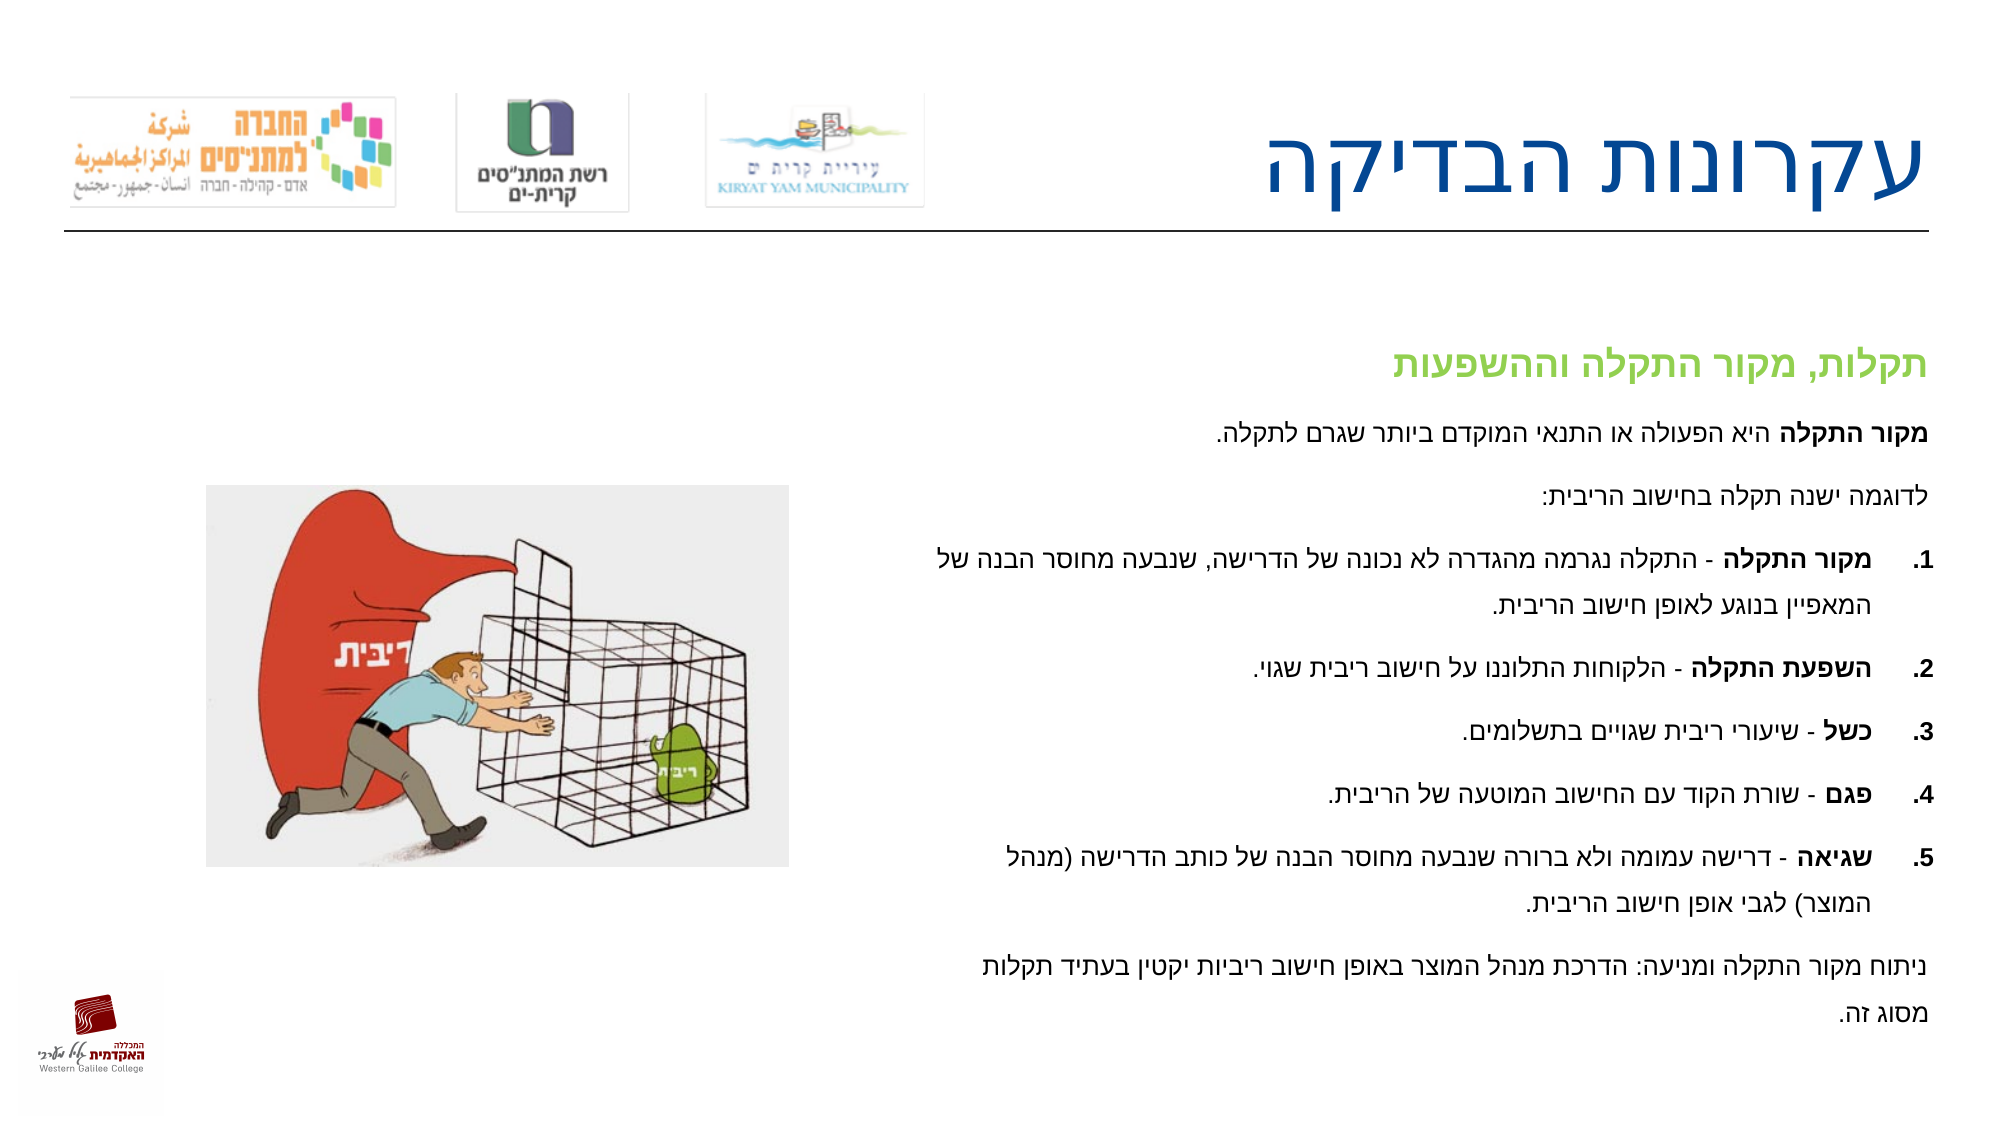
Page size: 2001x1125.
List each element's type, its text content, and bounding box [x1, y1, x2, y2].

title עקרונות הבדיקה [64, 55, 1930, 221]
picture [18, 970, 164, 1116]
text_box תקלות, מקור התקלה וההשפעות מקור התקלה היא הפעולה או התנאי המוקדם ביותר שגרם לתקלה. לדוגמה ישנה תקלה בחישוב הריבית: מקור התקלה - התקלה נגרמה מהגדרה לא נכונה של הדרישה, שנבעה מחוסר הבנה של המאפיין בנוגע לאופן חישוב הריבית. השפעת התקלה - הלקוחות התלוננו על חישוב ריבית שגוי. כשל - שיעורי ריבית שגויים בתשלומים. פגם - שורת הקוד עם החישוב המוטעה של הריבית. שגיאה - דרישה עמומה ולא ברורה שנבעה מחוסר הבנה של כותב הדרישה (מנהל המוצר) לגבי אופן חישוב הריבית. ניתוח מקור התקלה ומניעה: הדרכת מנהל המוצר באופן חישוב ריביות יקטין בעתיד תקלות מסוג זה. [924, 309, 1930, 1043]
picture [70, 93, 925, 213]
picture [205, 485, 789, 868]
